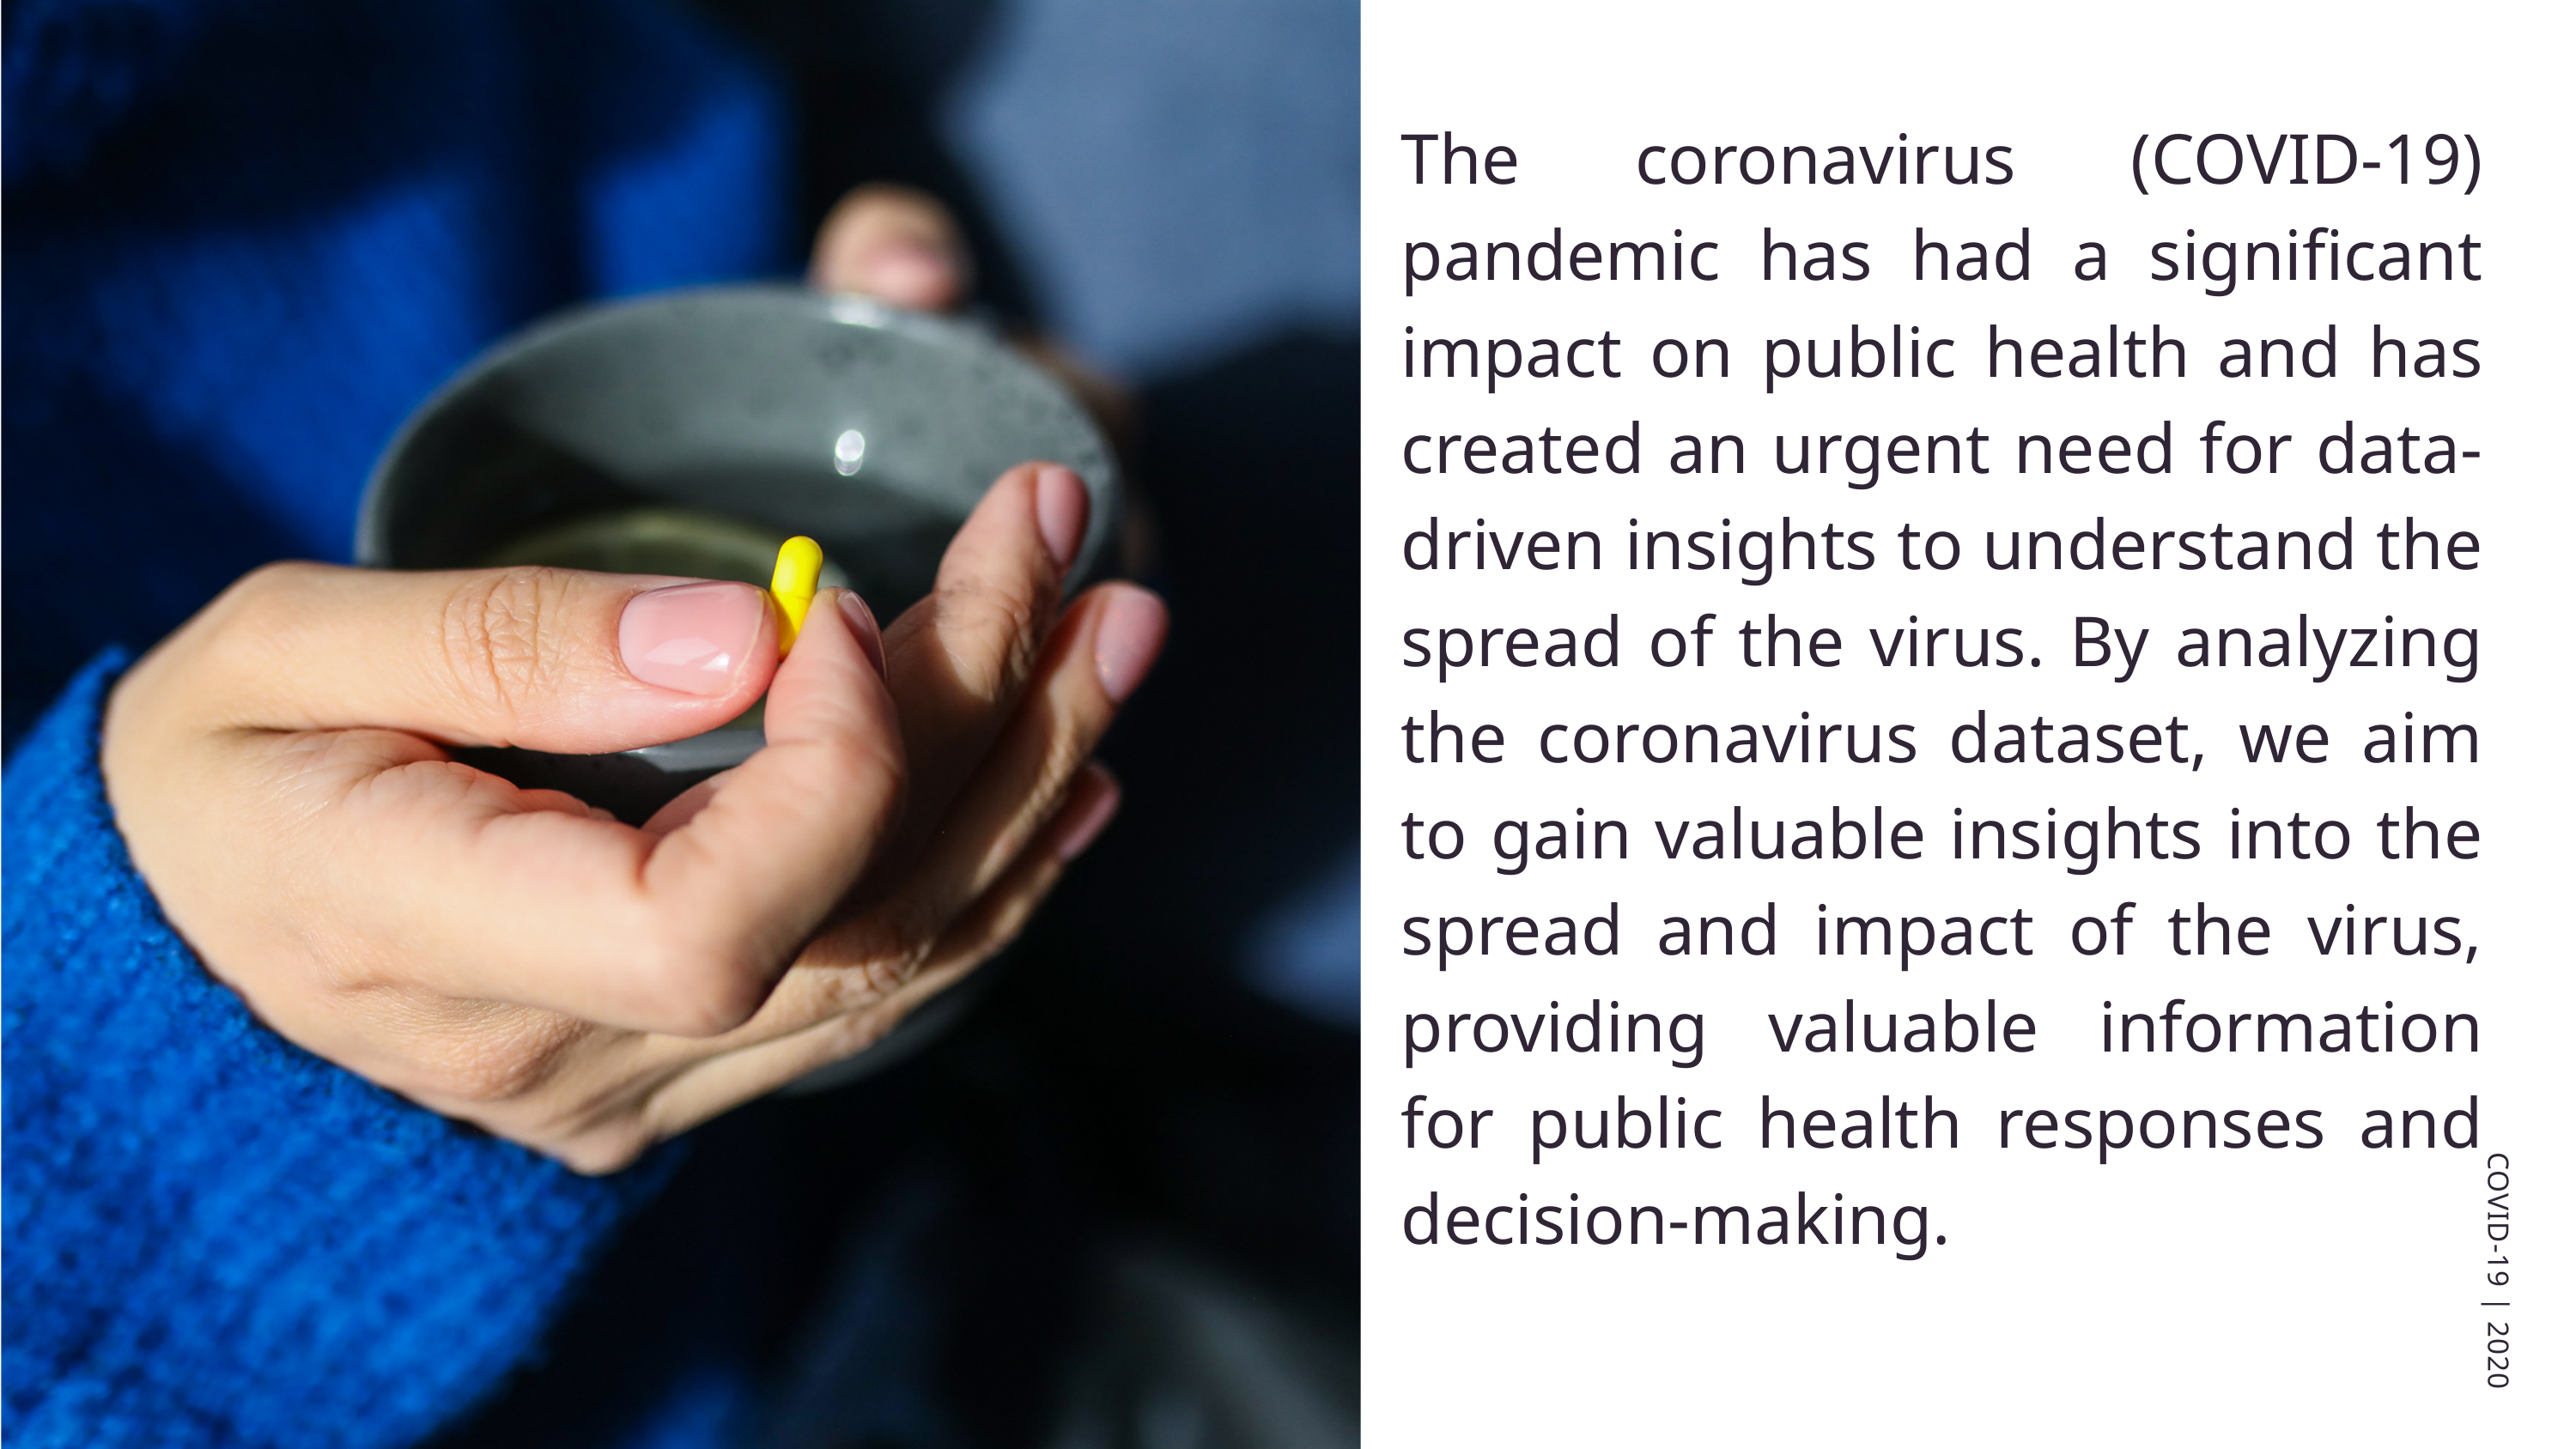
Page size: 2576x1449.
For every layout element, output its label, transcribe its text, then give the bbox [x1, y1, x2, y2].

text_box [1, 0, 1361, 1449]
text_box The coronavirus (COVID-19) pandemic has had a significant impact on public health and has created an urgent need for data-driven insights to understand the spread of the virus. By analyzing the coronavirus dataset, we aim to gain valuable insights into the spread and impact of the virus, providing valuable information for public health responses and decision-making. [1400, 101, 2484, 1259]
text_box COVID-19 | 2020 [2482, 1024, 2520, 1390]
